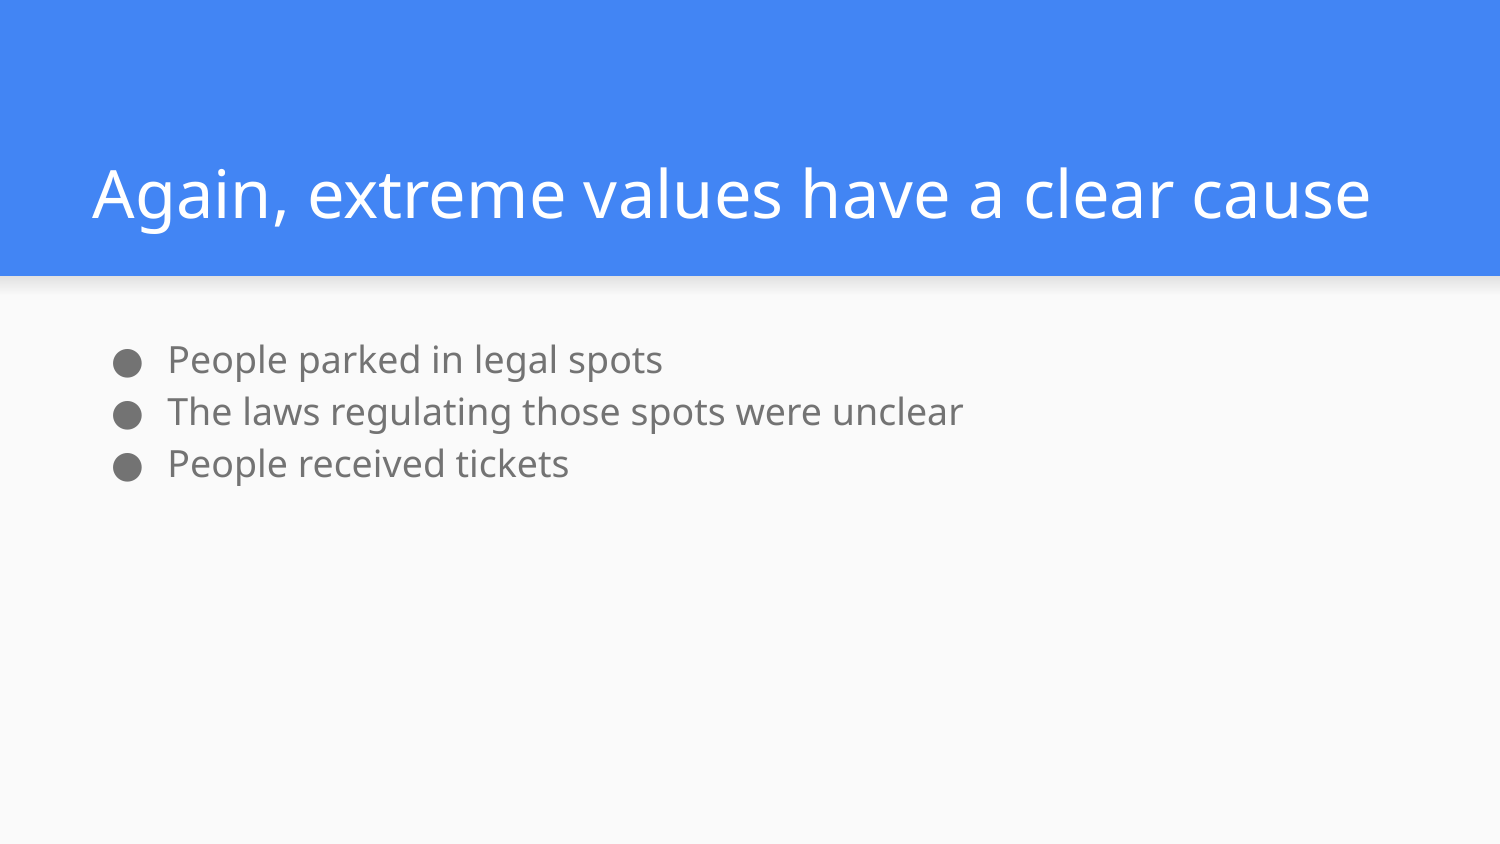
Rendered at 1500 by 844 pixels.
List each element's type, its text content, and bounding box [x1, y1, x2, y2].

list People parked in legal spots The laws regulating those spots were unclear People received tickets [77, 314, 1427, 760]
title Again, extreme values have a clear cause [77, 121, 1427, 248]
